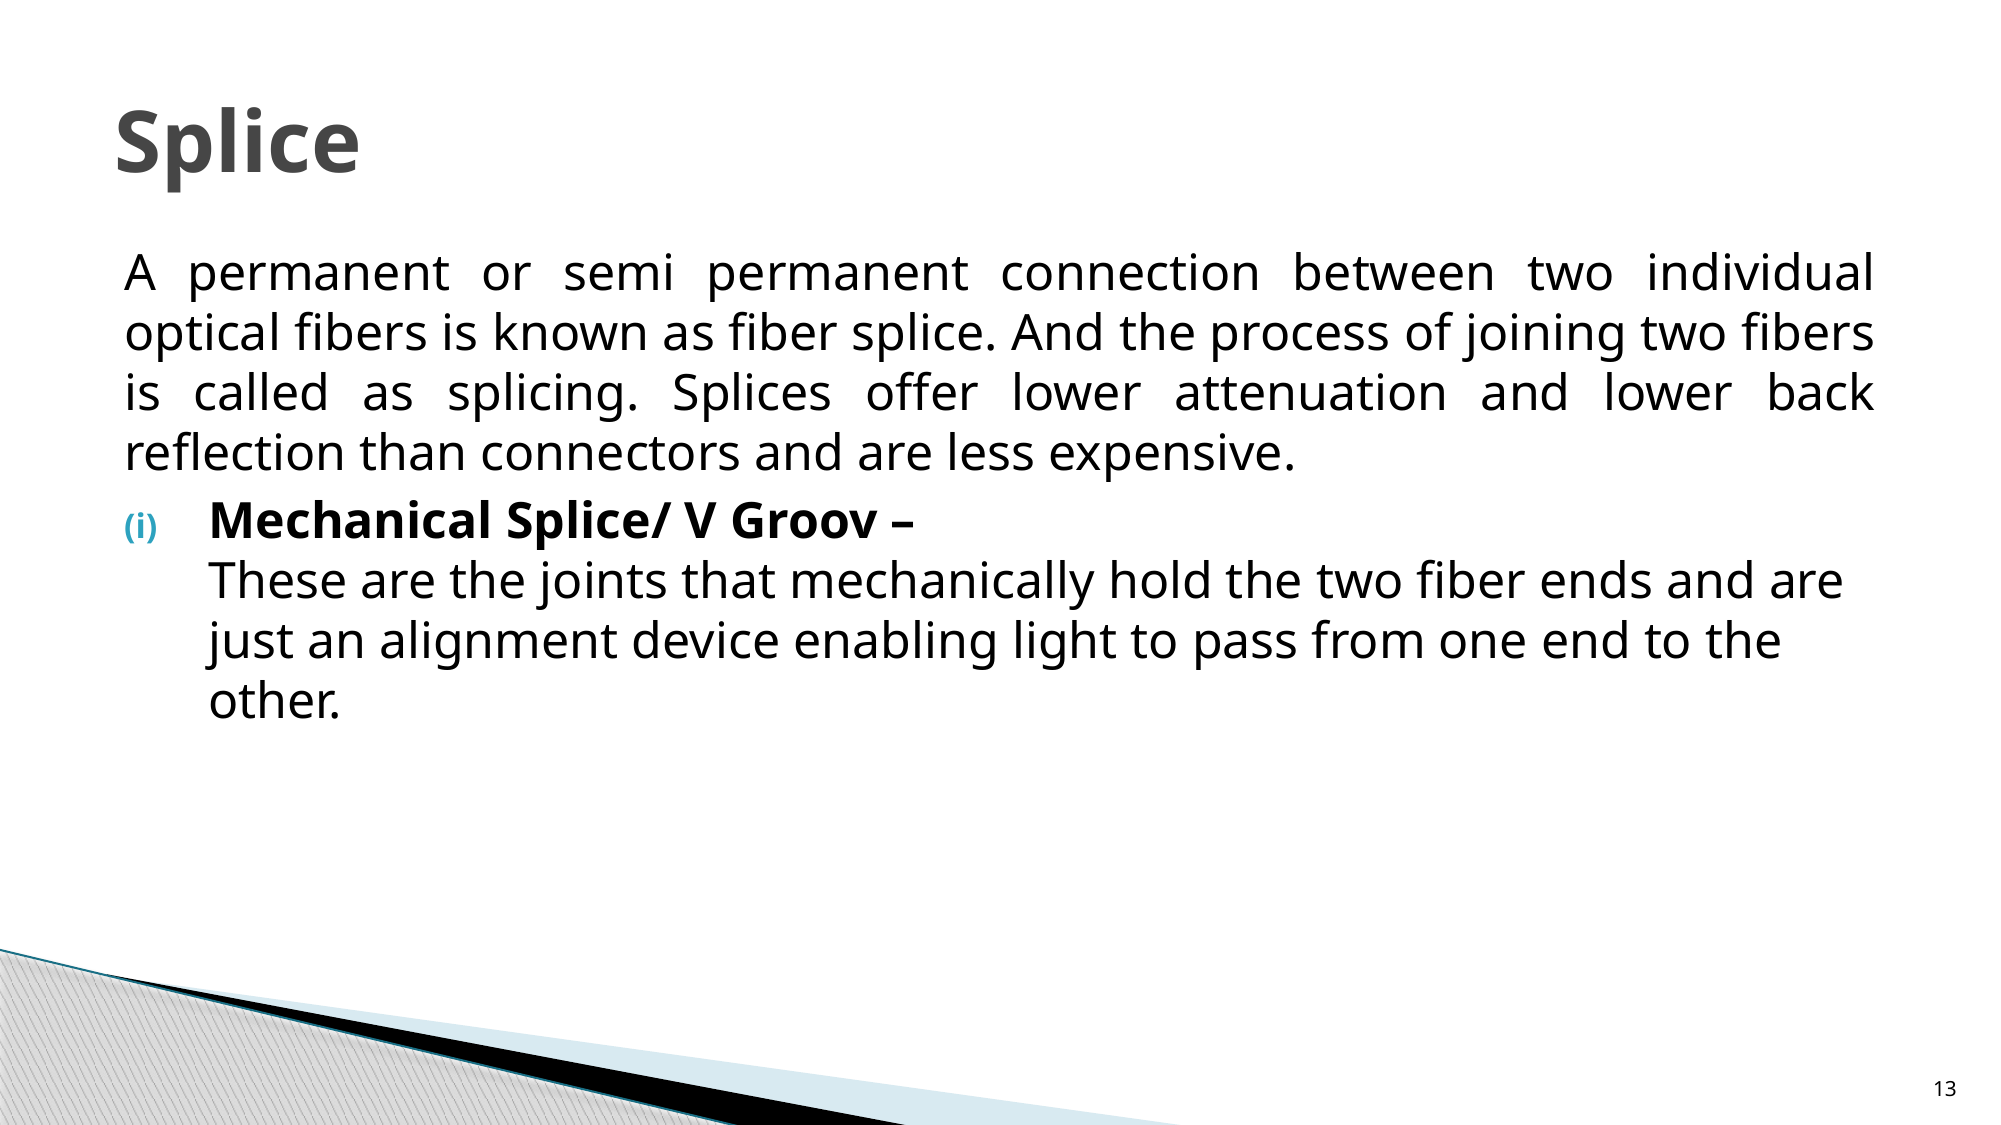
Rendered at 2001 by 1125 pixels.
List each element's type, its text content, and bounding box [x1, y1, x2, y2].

slide_number 13 [1891, 1051, 1972, 1112]
list A permanent or semi permanent connection between two individual optical fibers is known as fiber splice. And the process of joining two fibers is called as splicing. Splices offer lower attenuation and lower back reflection than connectors and are less expensive. Mechanical Splice/ V Groov – These are the joints that mechanically hold the two fiber ends and are just an alignment device enabling light to pass from one end to the other. [91, 232, 1892, 975]
title Splice [99, 45, 1900, 233]
